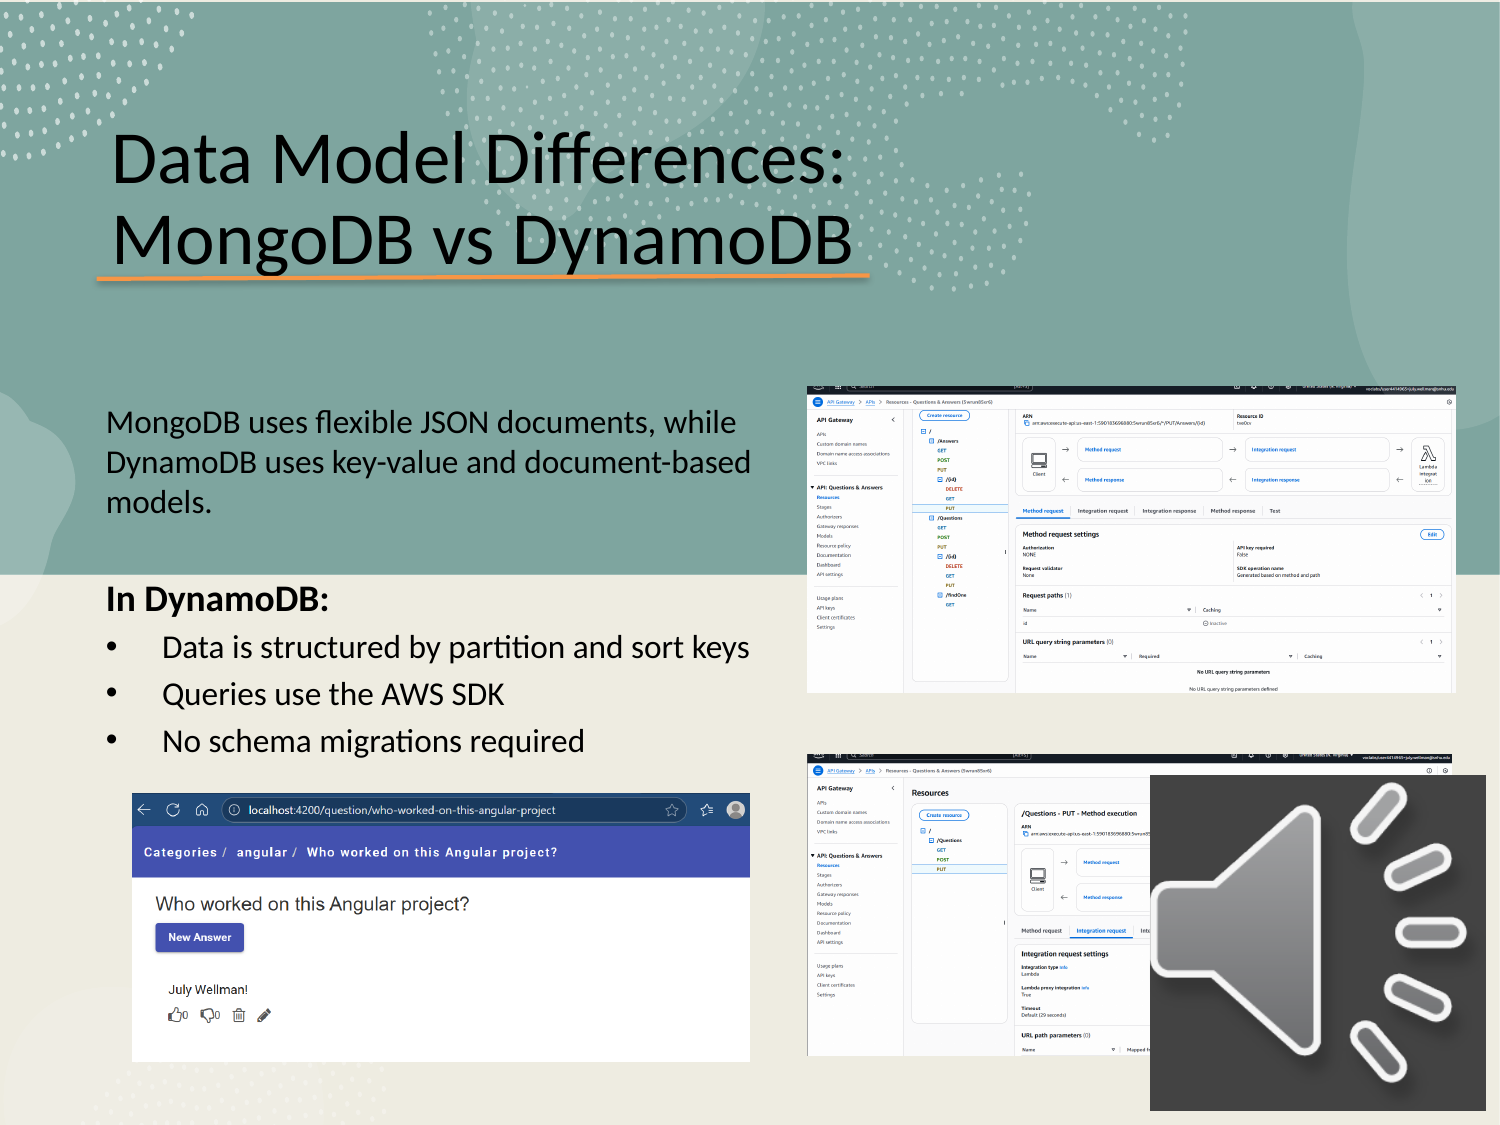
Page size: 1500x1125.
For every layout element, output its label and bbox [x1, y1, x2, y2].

picture [132, 793, 750, 1063]
text_box [96, 275, 870, 280]
picture [807, 754, 1487, 1112]
text_box [0, 0, 1500, 1125]
